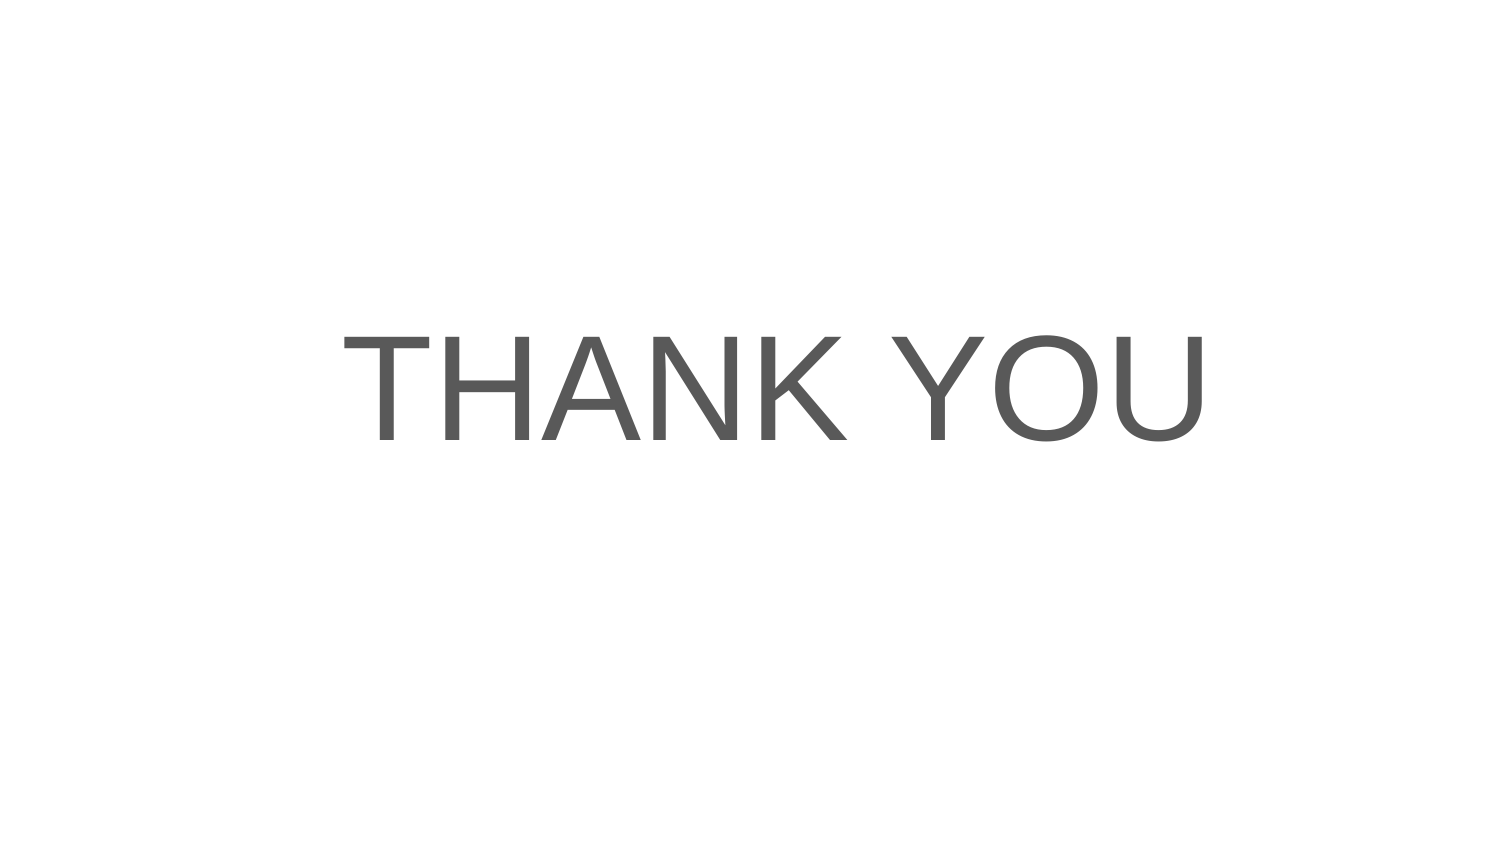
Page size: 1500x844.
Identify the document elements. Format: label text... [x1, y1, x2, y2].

list THANK YOU [51, 189, 1449, 750]
